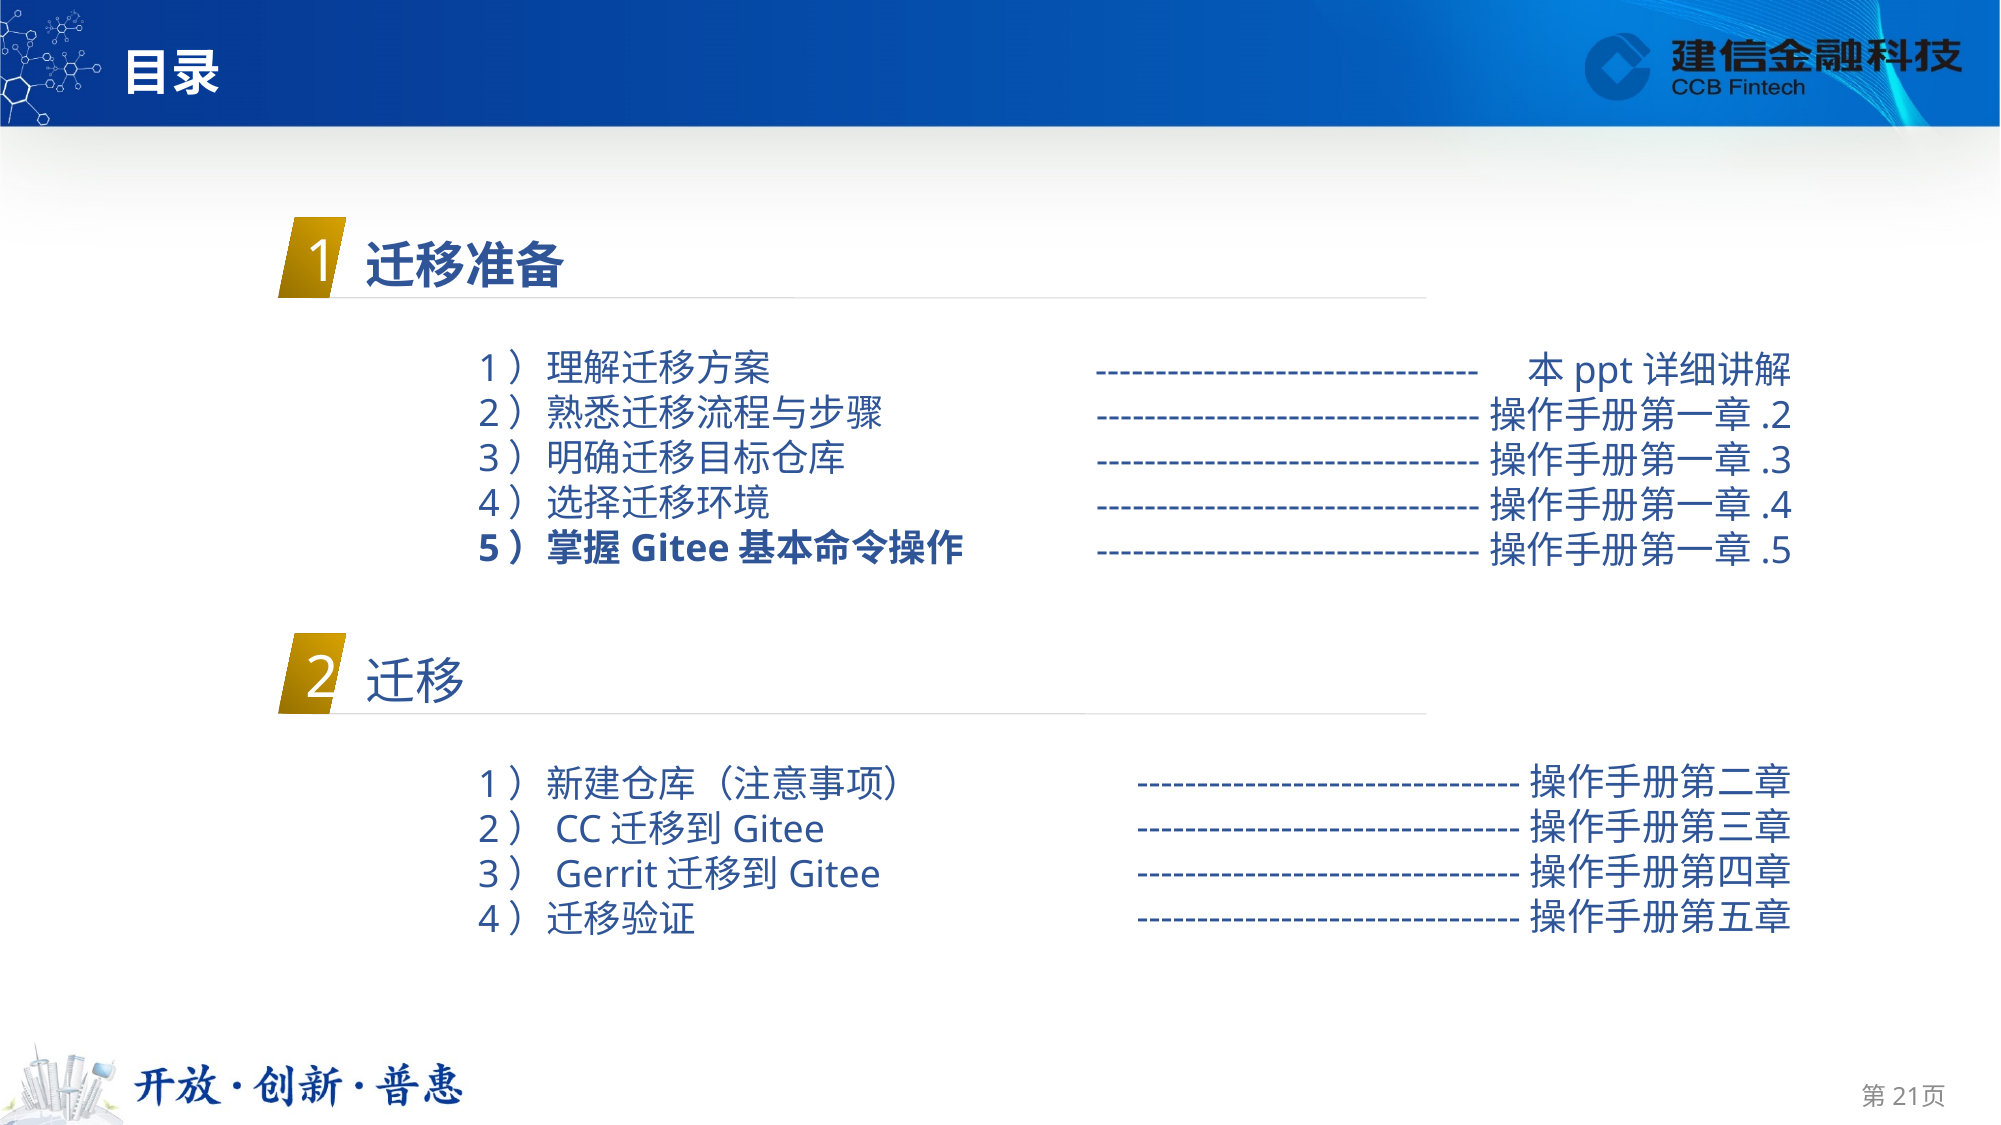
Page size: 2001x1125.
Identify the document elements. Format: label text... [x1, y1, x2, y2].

text_box 目录 [106, 32, 236, 108]
text_box 1）理解迁移方案 2）熟悉迁移流程与步骤 3）明确迁移目标仓库 4）选择迁移环境 5）掌握Gitee基本命令操作 [463, 336, 1276, 577]
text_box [277, 629, 1427, 714]
text_box 1）新建仓库（注意事项） 2）CC迁移到Gitee 3）Gerrit迁移到Gitee 4）迁移验证 [463, 752, 1275, 948]
text_box -------------------------------- 本ppt详细讲解 --------------------------------操作手册第一章.2 --------------------------------操作手册第一章.3 --------------------------------操作手册第一章.4 --------------------------------操作手册第一章.5 [934, 338, 1807, 579]
picture [0, 0, 2000, 1125]
text_box --------------------------------操作手册第二章 --------------------------------操作手册第三章 --------------------------------操作手册第四章 --------------------------------操作手册第五章 [995, 750, 1807, 946]
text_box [277, 213, 1427, 298]
